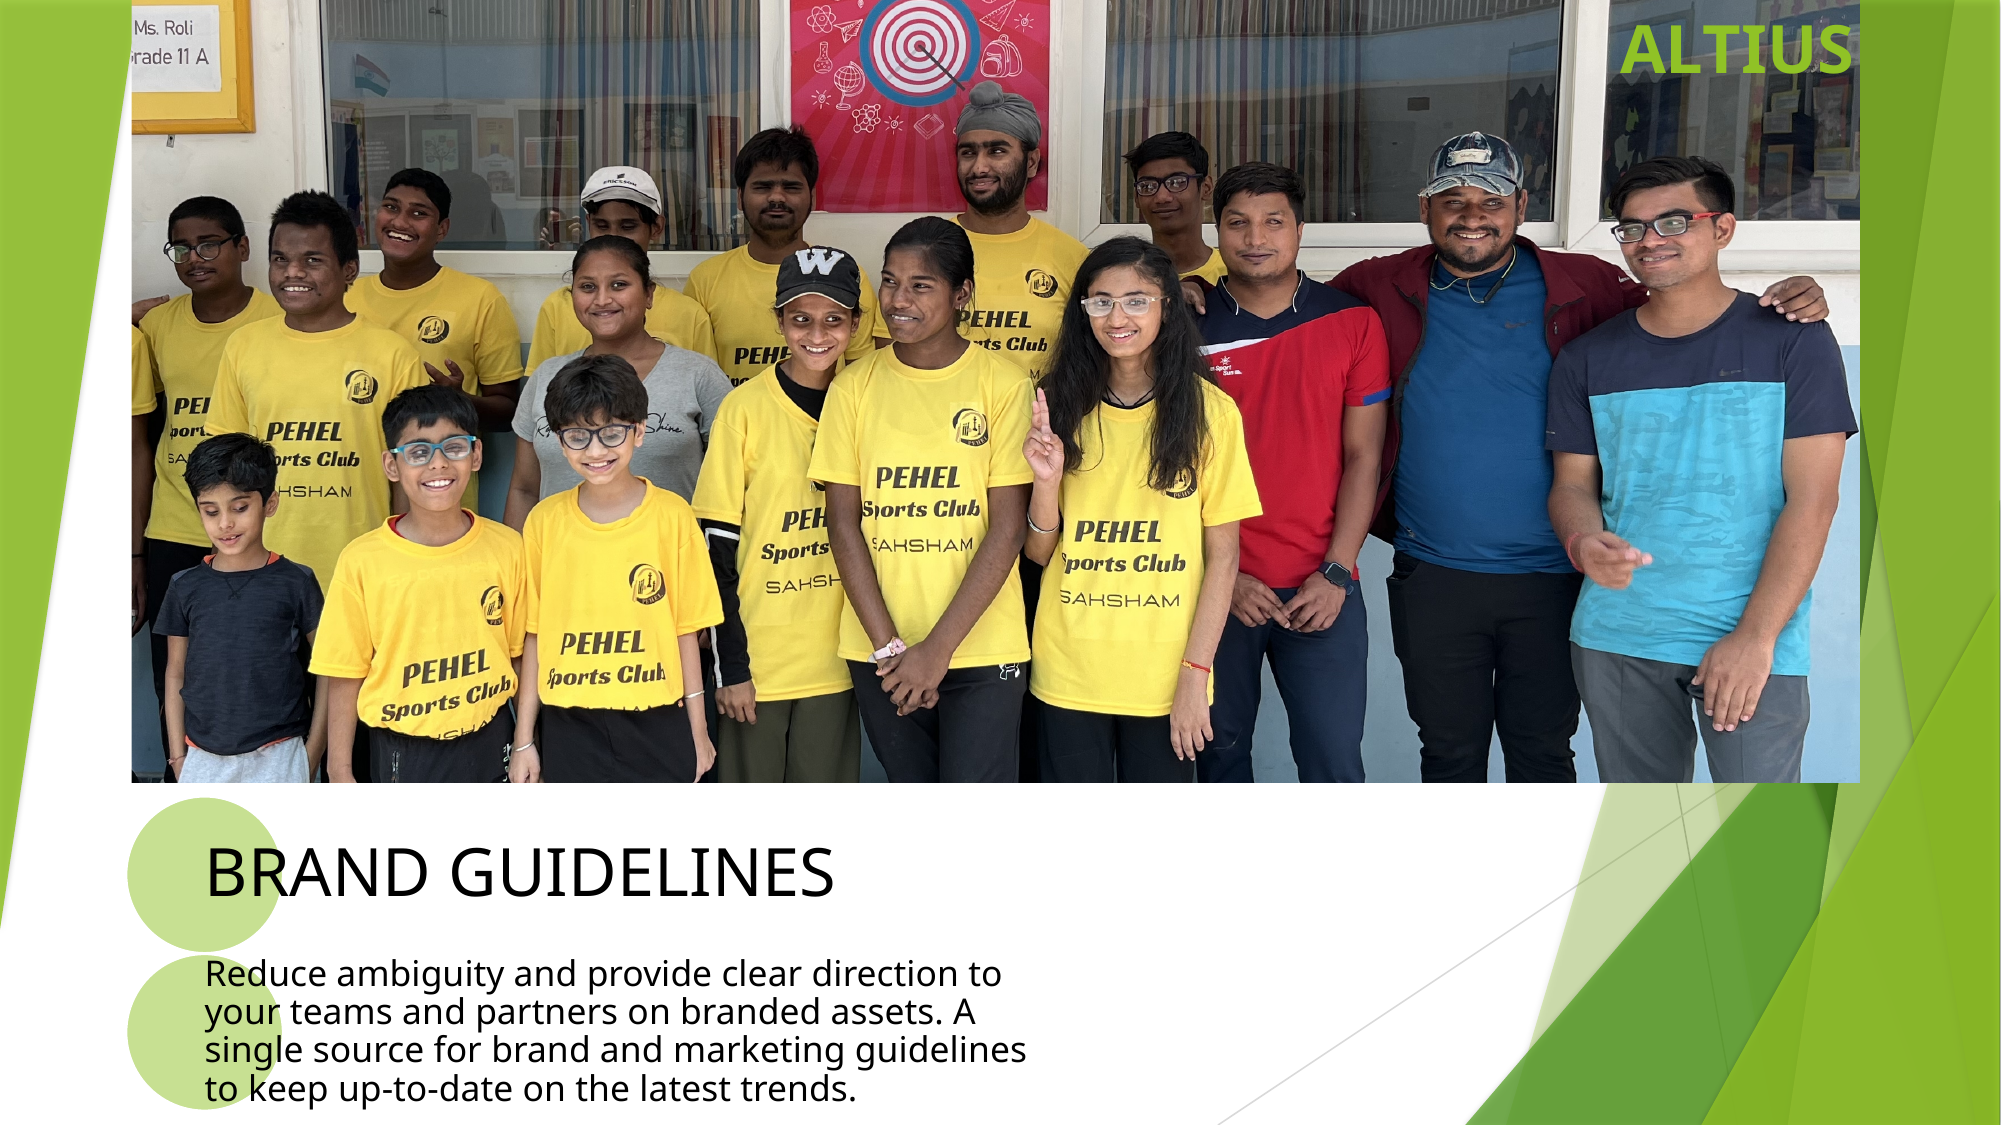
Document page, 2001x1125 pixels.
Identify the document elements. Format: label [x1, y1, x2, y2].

picture [130, 0, 1861, 783]
text_box [83, 781, 1046, 1125]
